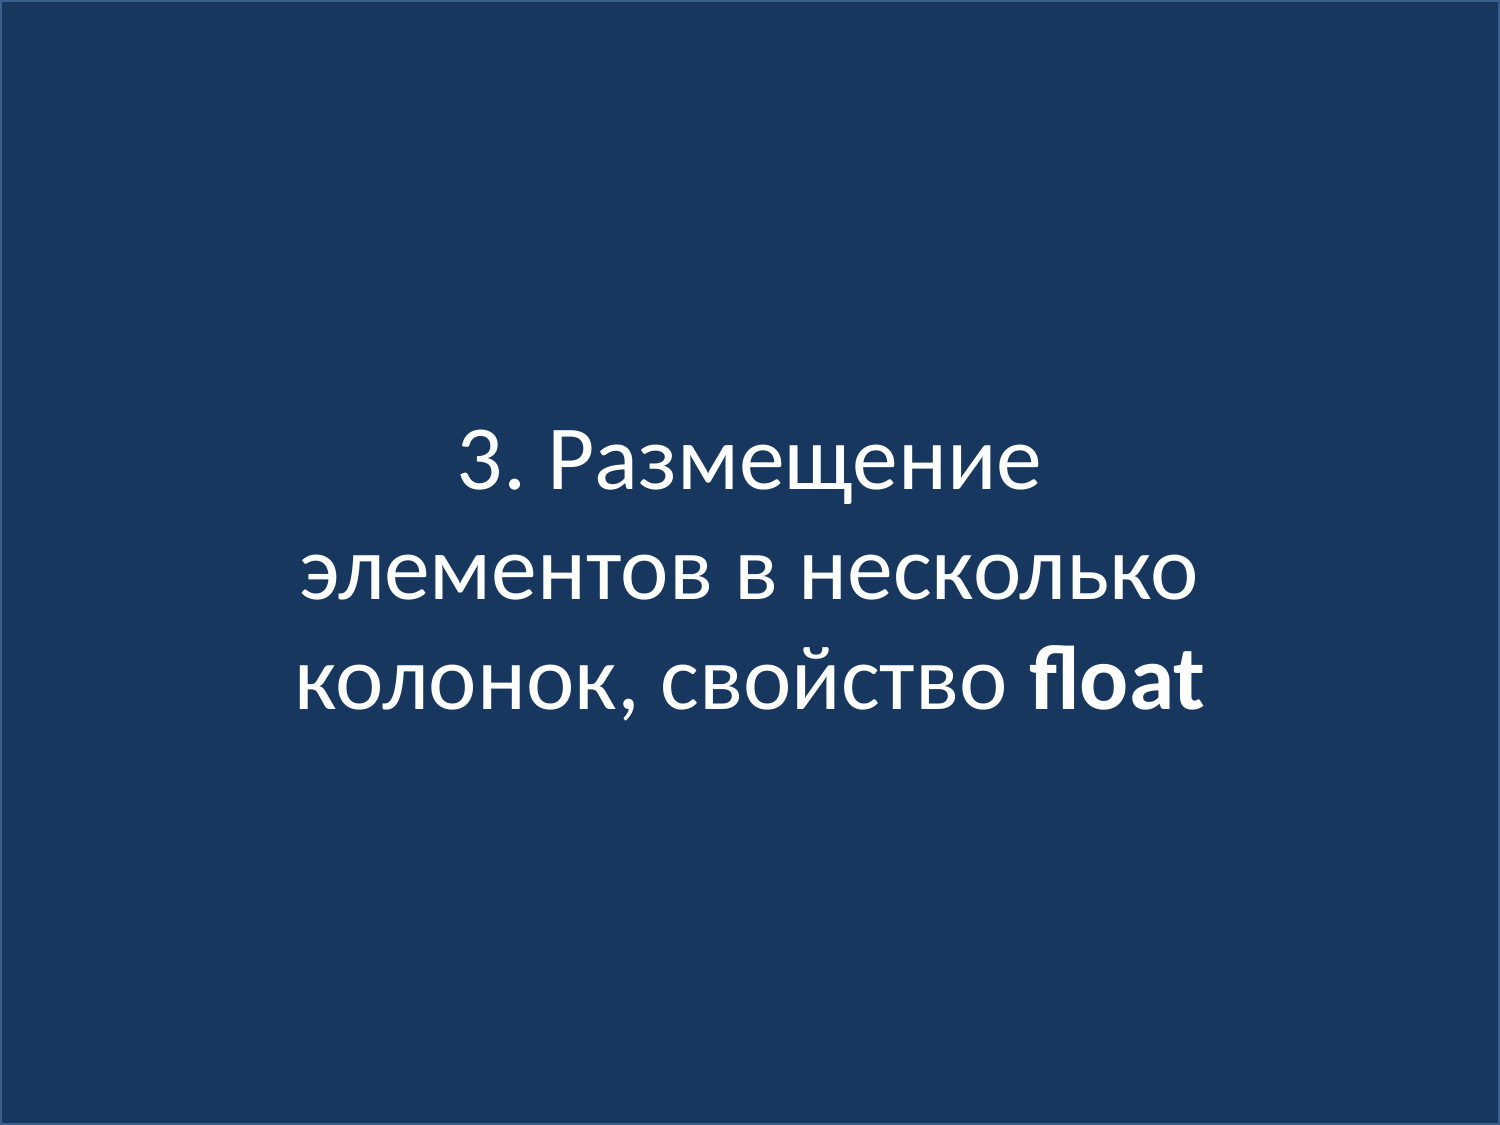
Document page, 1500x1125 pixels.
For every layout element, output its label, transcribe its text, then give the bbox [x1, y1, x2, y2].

text_box 3. Размещение элементов в несколько колонок, свойство float [0, 0, 1500, 1125]
